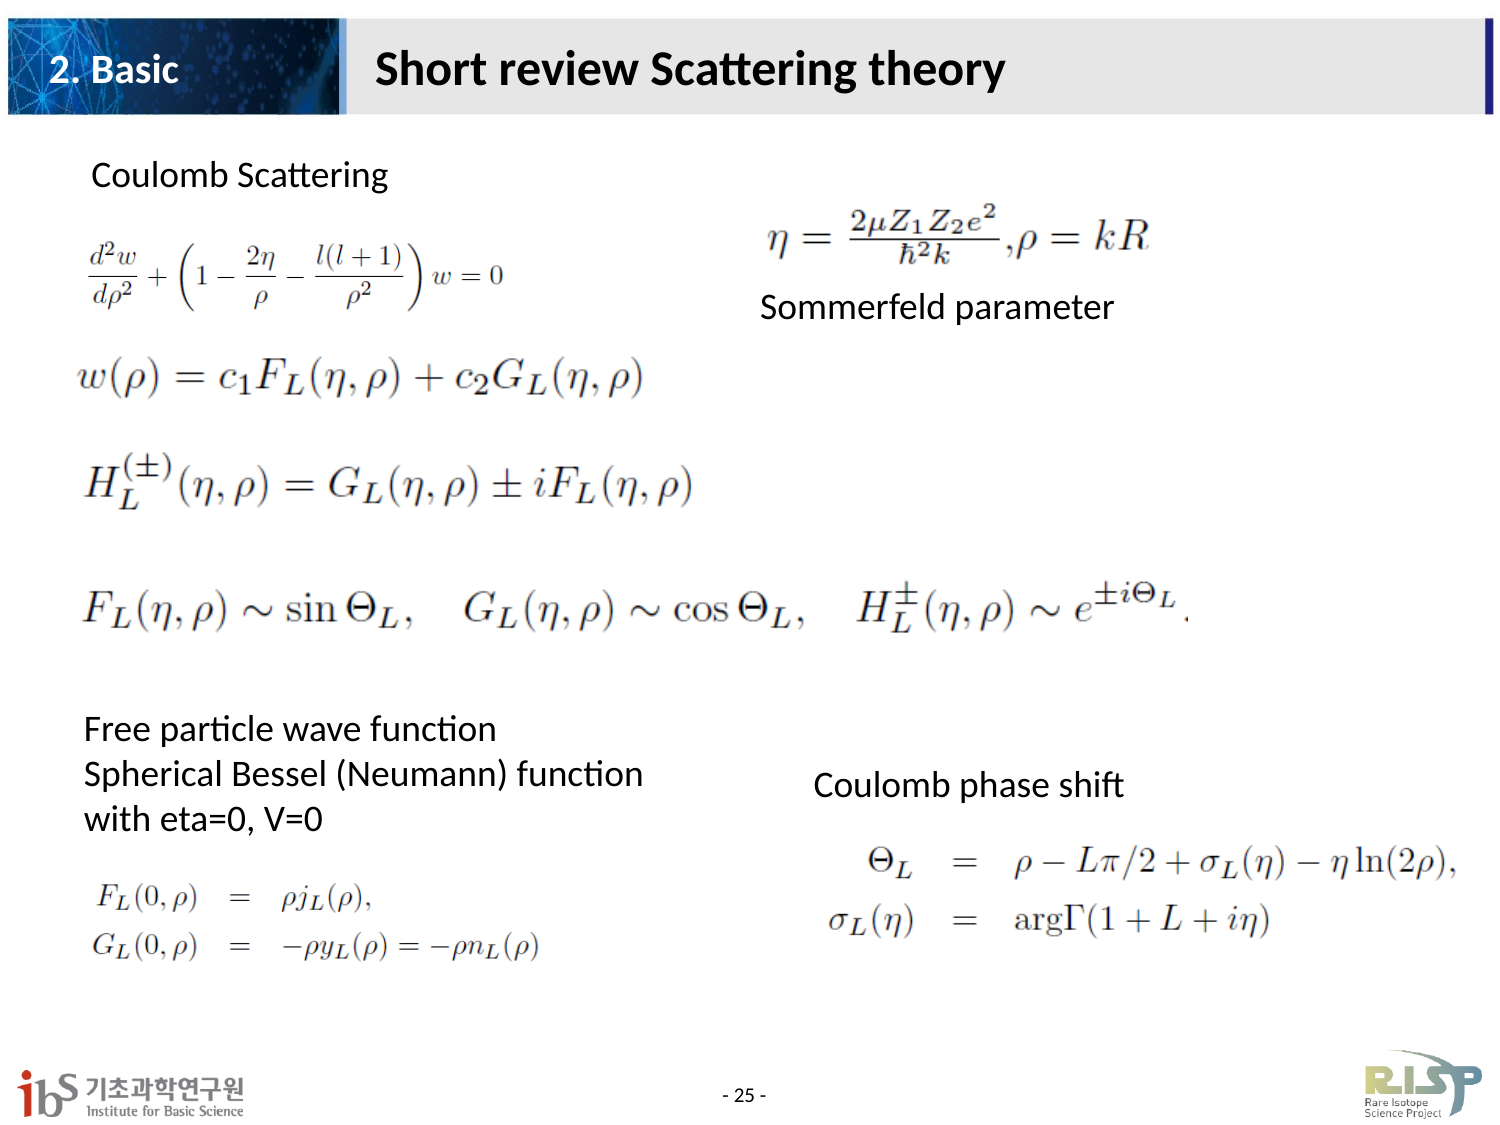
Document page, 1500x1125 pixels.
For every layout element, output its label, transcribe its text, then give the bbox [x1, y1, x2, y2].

picture [61, 566, 1188, 652]
text_box Coulomb Scattering [76, 142, 1164, 203]
text_box Coulomb phase shift [798, 752, 1140, 813]
picture [759, 191, 1166, 277]
picture [65, 335, 655, 420]
picture [2, 10, 1500, 130]
picture [802, 823, 1456, 951]
text_box Sommerfeld parameter [745, 274, 1131, 335]
picture [76, 870, 555, 973]
text_box Free particle wave function Spherical Bessel (Neumann) function with eta=0, V=0 [69, 696, 668, 847]
picture [17, 1070, 243, 1117]
picture [61, 429, 716, 535]
picture [1364, 1049, 1482, 1119]
picture [74, 231, 514, 323]
